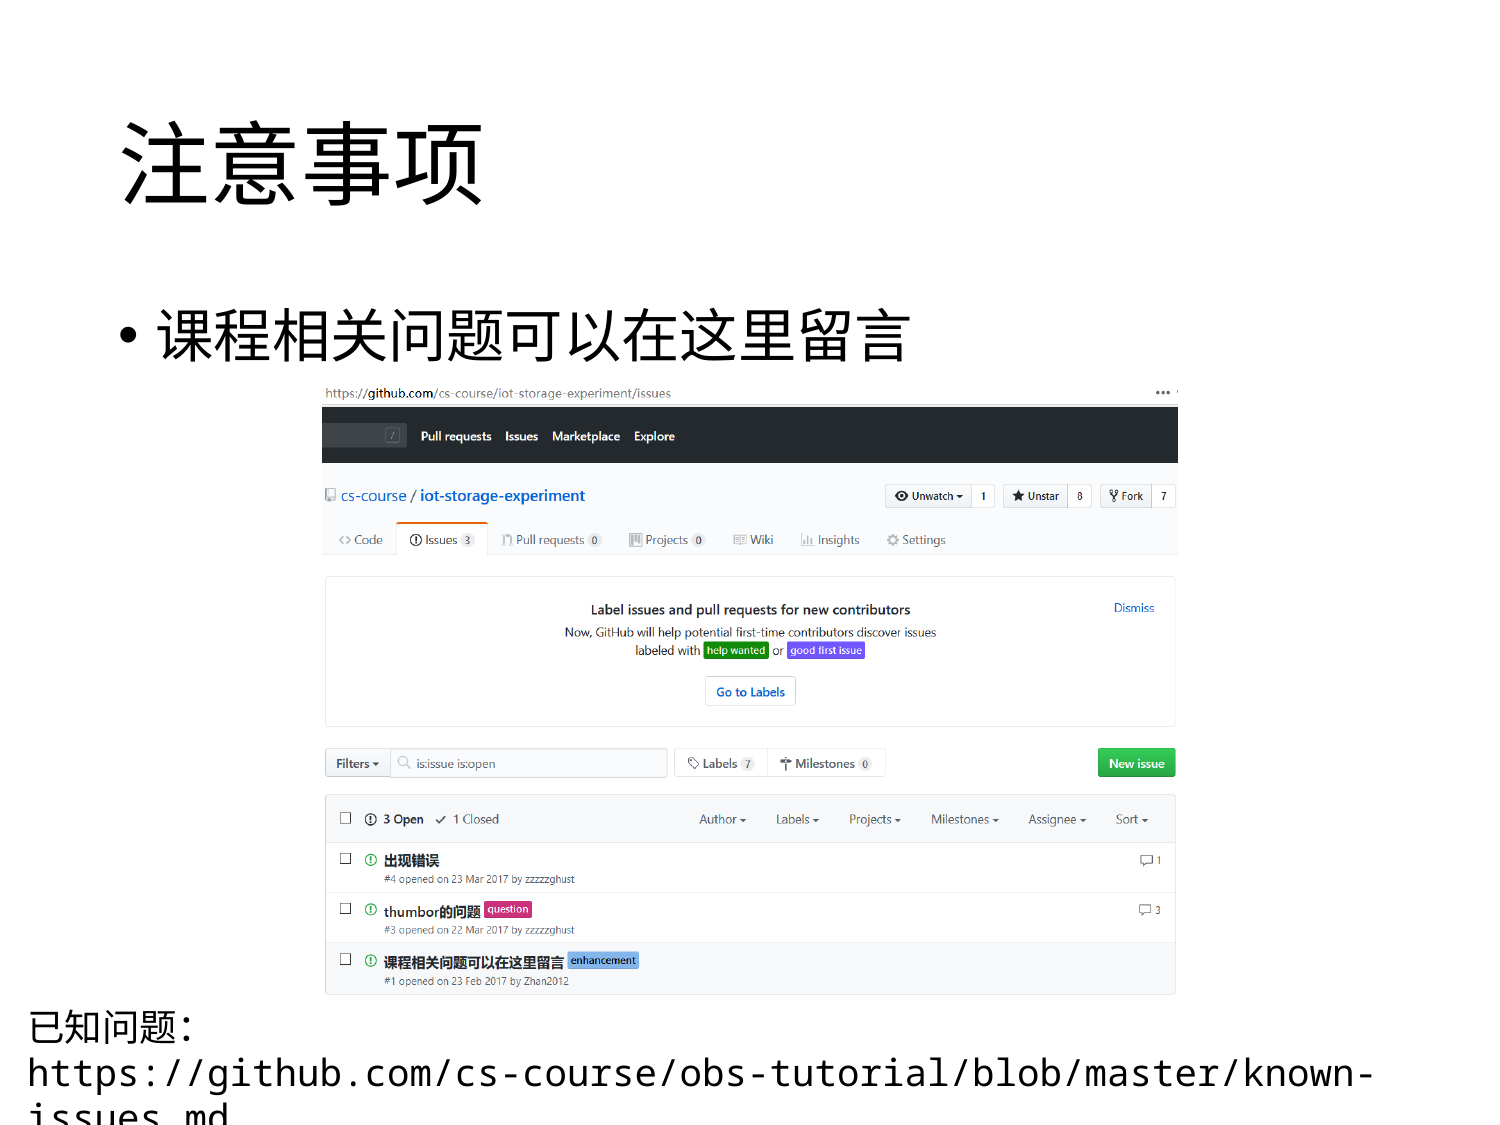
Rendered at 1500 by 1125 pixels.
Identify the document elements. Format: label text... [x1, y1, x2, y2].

title 注意事项 [103, 59, 1397, 278]
picture [322, 384, 1178, 997]
text_box 已知问题： https://github.com/cs-course/obs-tutorial/blob/master/known-issues.md [12, 996, 1488, 1125]
list 课程相关问题可以在这里留言 [103, 299, 1397, 996]
